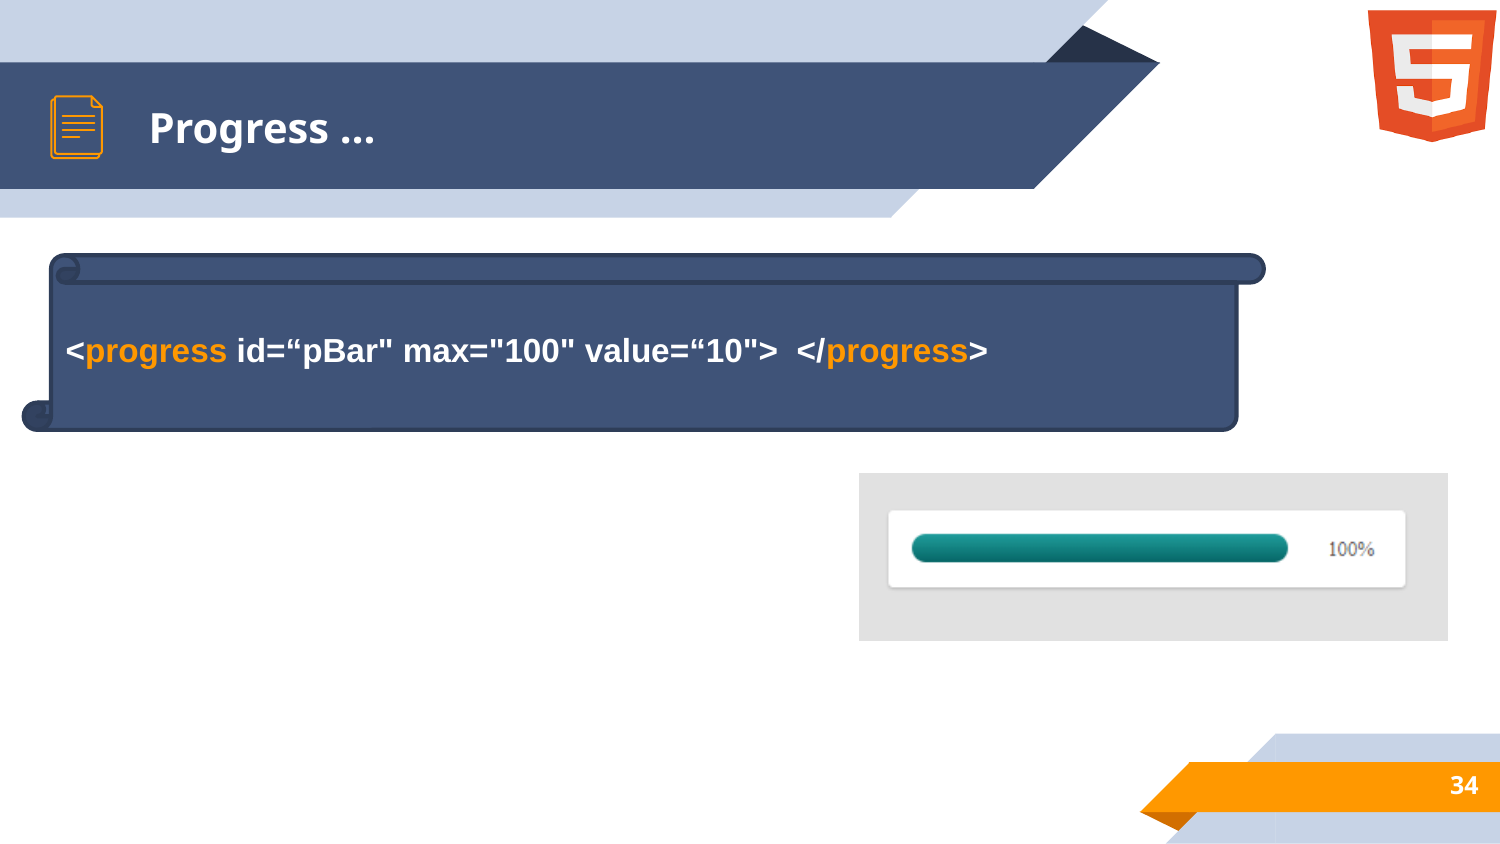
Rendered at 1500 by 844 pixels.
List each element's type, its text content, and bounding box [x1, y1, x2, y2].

picture [1365, 8, 1500, 144]
picture [859, 473, 1448, 642]
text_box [50, 96, 103, 159]
slide_number 34 [1249, 760, 1494, 813]
title Progress … [133, 64, 997, 190]
text_box <progress id=“pBar" max="100" value=“10"> </progress> [21, 253, 1266, 432]
